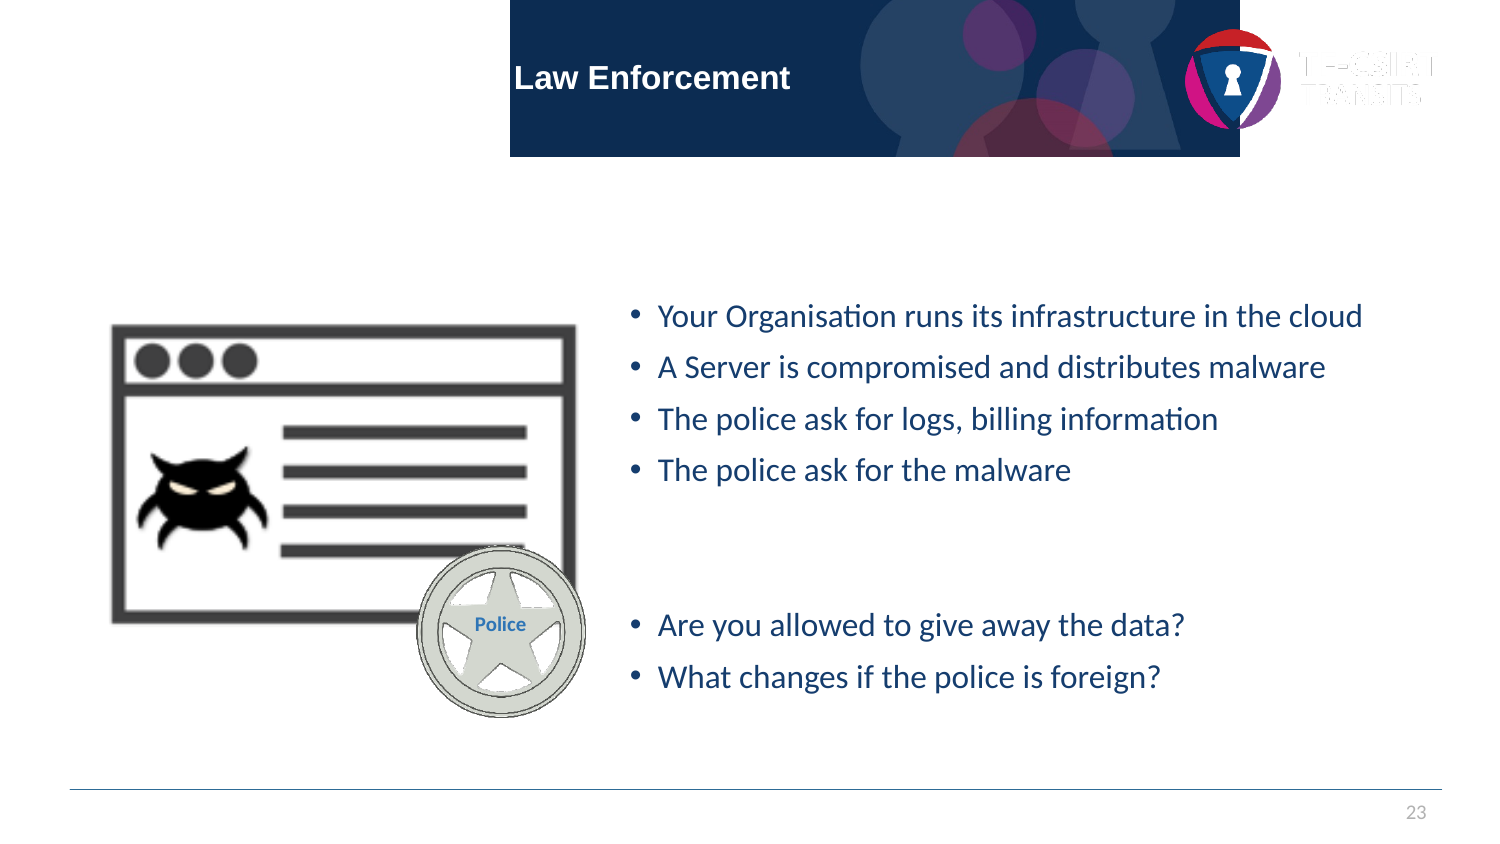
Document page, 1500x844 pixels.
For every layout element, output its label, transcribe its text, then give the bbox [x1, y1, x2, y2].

slide_number 23 [1104, 788, 1442, 834]
list Your Organisation runs its infrastructure in the cloud A Server is compromised and distributes malware The police ask for logs, billing information The police ask for the malware Are you allowed to give away the data? What changes if the police is foreign? [614, 188, 1442, 762]
picture [510, 0, 1438, 157]
picture [103, 318, 586, 718]
title Discussion 6: Working with Law Enforcement [57, 21, 1114, 136]
